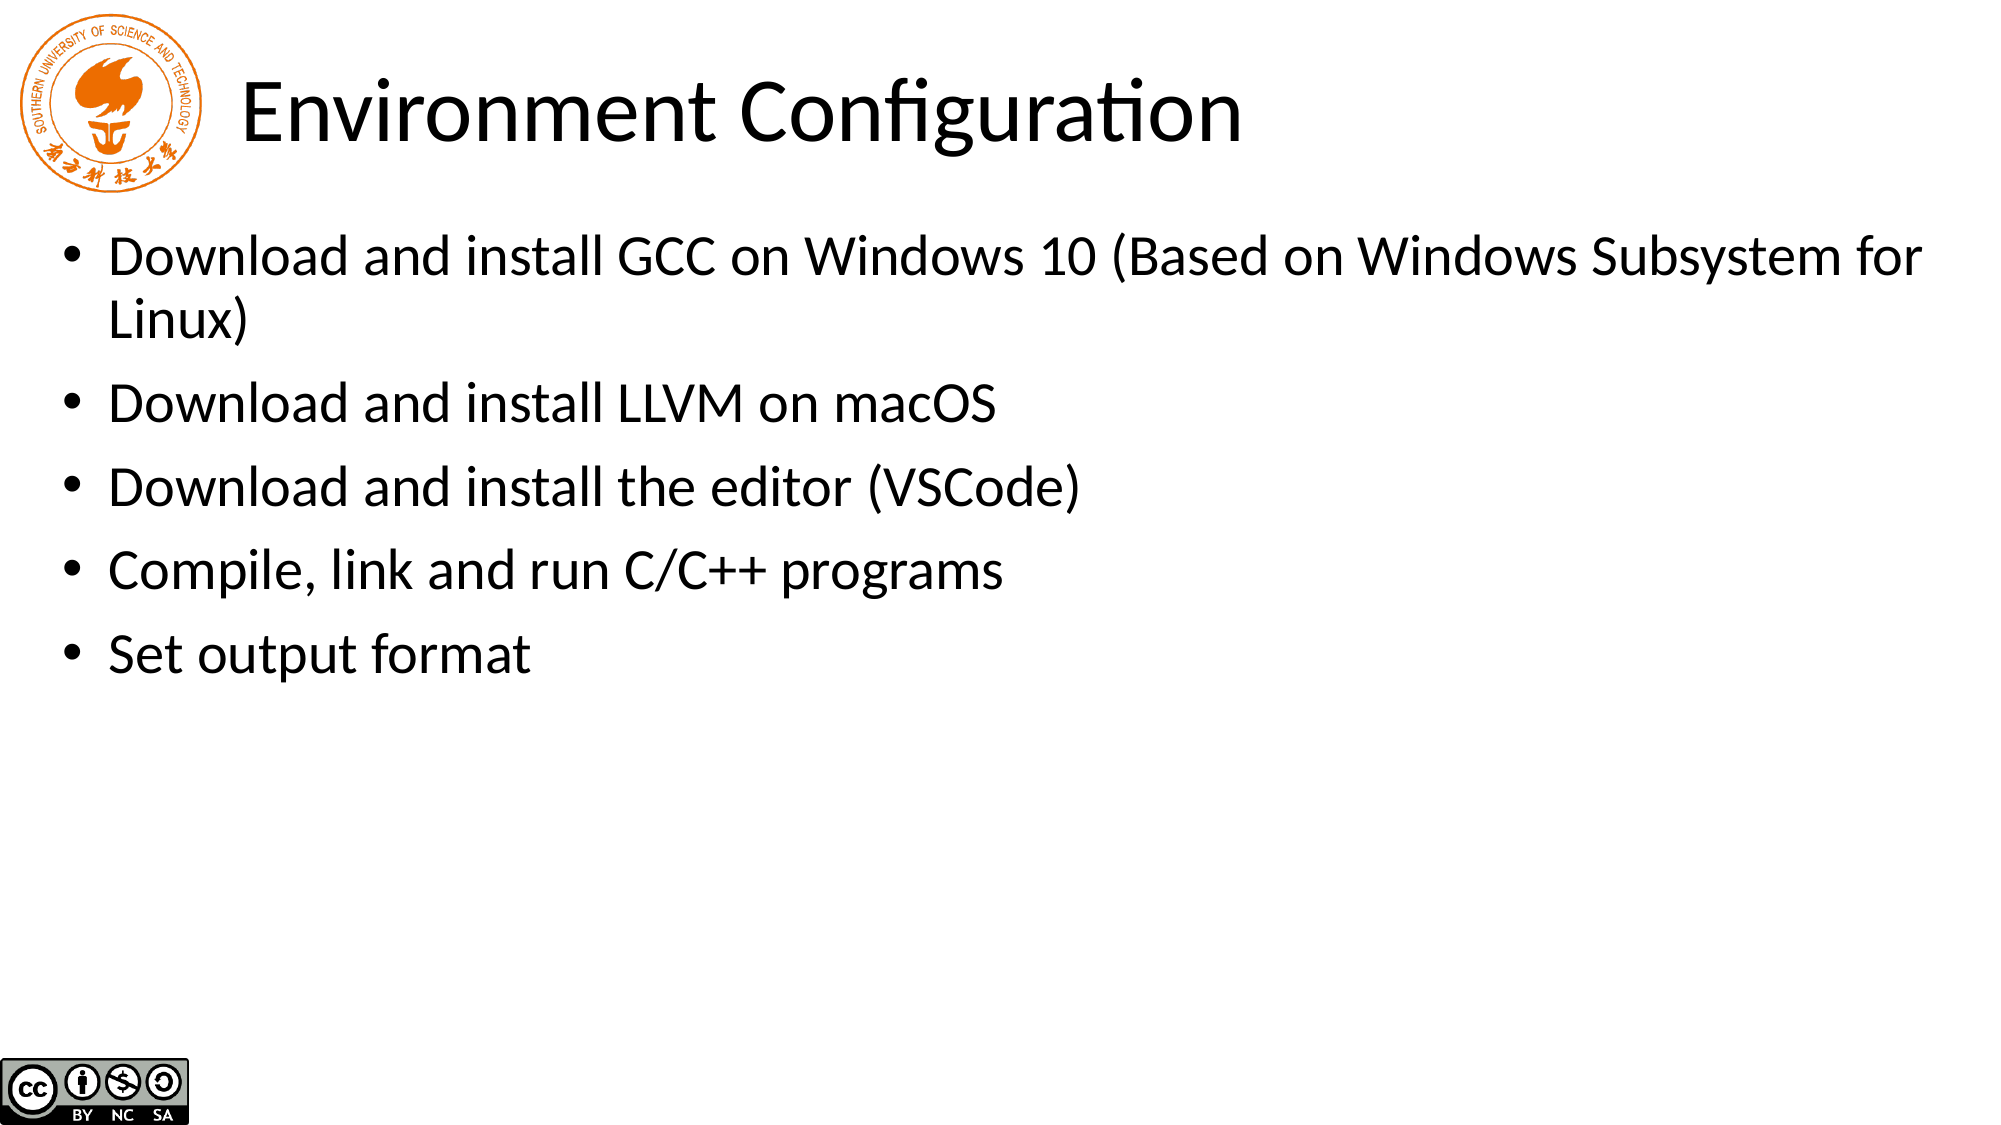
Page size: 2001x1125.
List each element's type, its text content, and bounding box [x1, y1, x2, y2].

title Environment Configuration [225, 43, 1951, 181]
picture [0, 1058, 189, 1125]
list Download and install GCC on Windows 10 (Based on Windows Subsystem for Linux) Download and install LLVM on macOS Download and install the editor (VSCode) Compile, link and run C/C++ programs Set output format [47, 217, 1951, 1014]
picture [18, 11, 202, 194]
